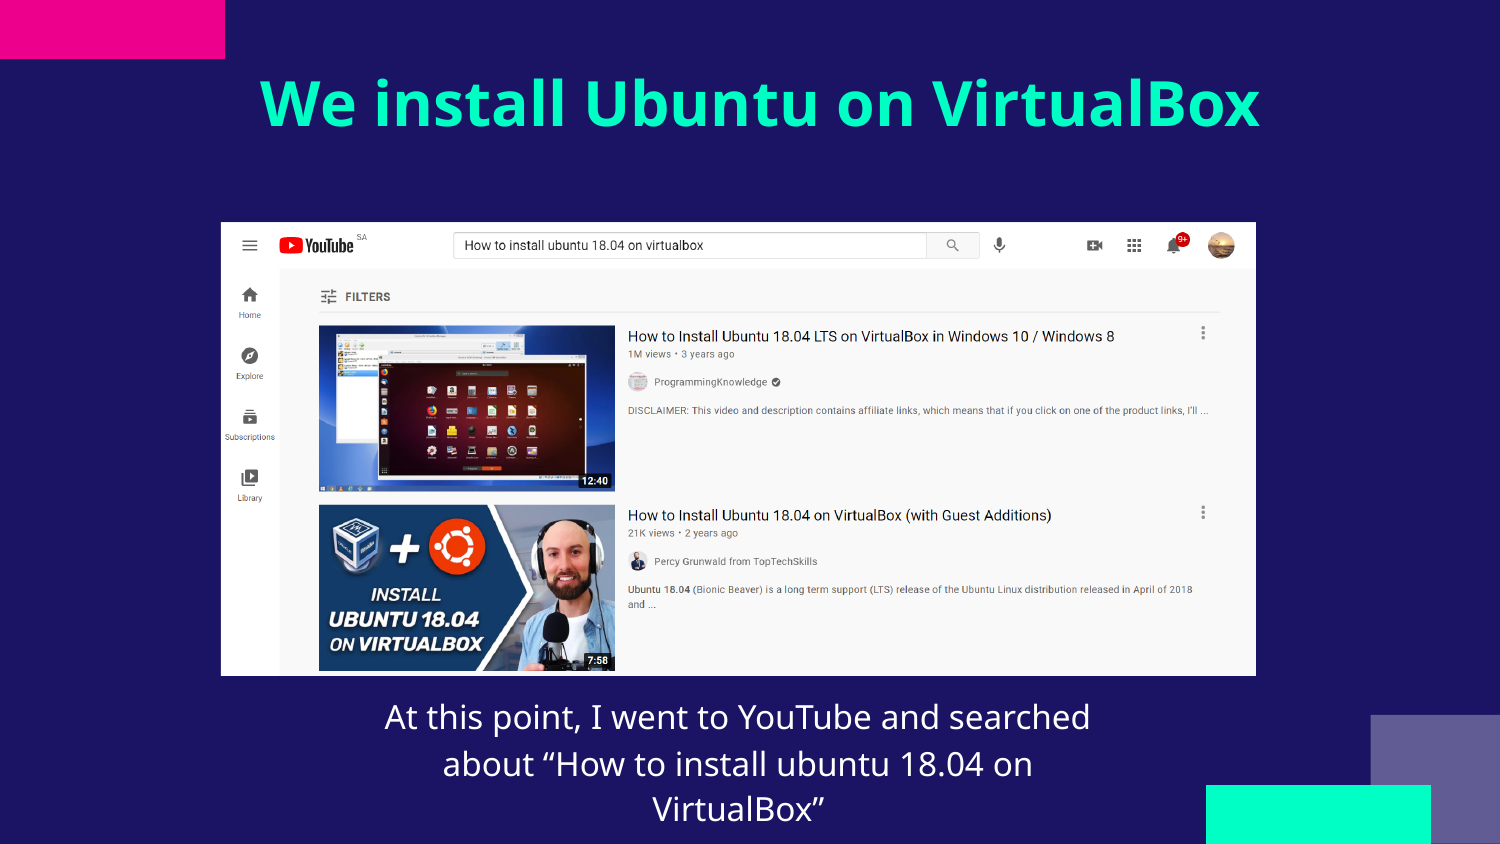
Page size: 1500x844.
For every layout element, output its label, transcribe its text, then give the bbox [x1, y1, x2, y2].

text_box At this point, I went to YouTube and searched about “How to install ubuntu 18.04 on VirtualBox” [338, 683, 1139, 809]
title We install Ubuntu on VirtualBox [220, 48, 1302, 236]
picture [220, 222, 1257, 676]
